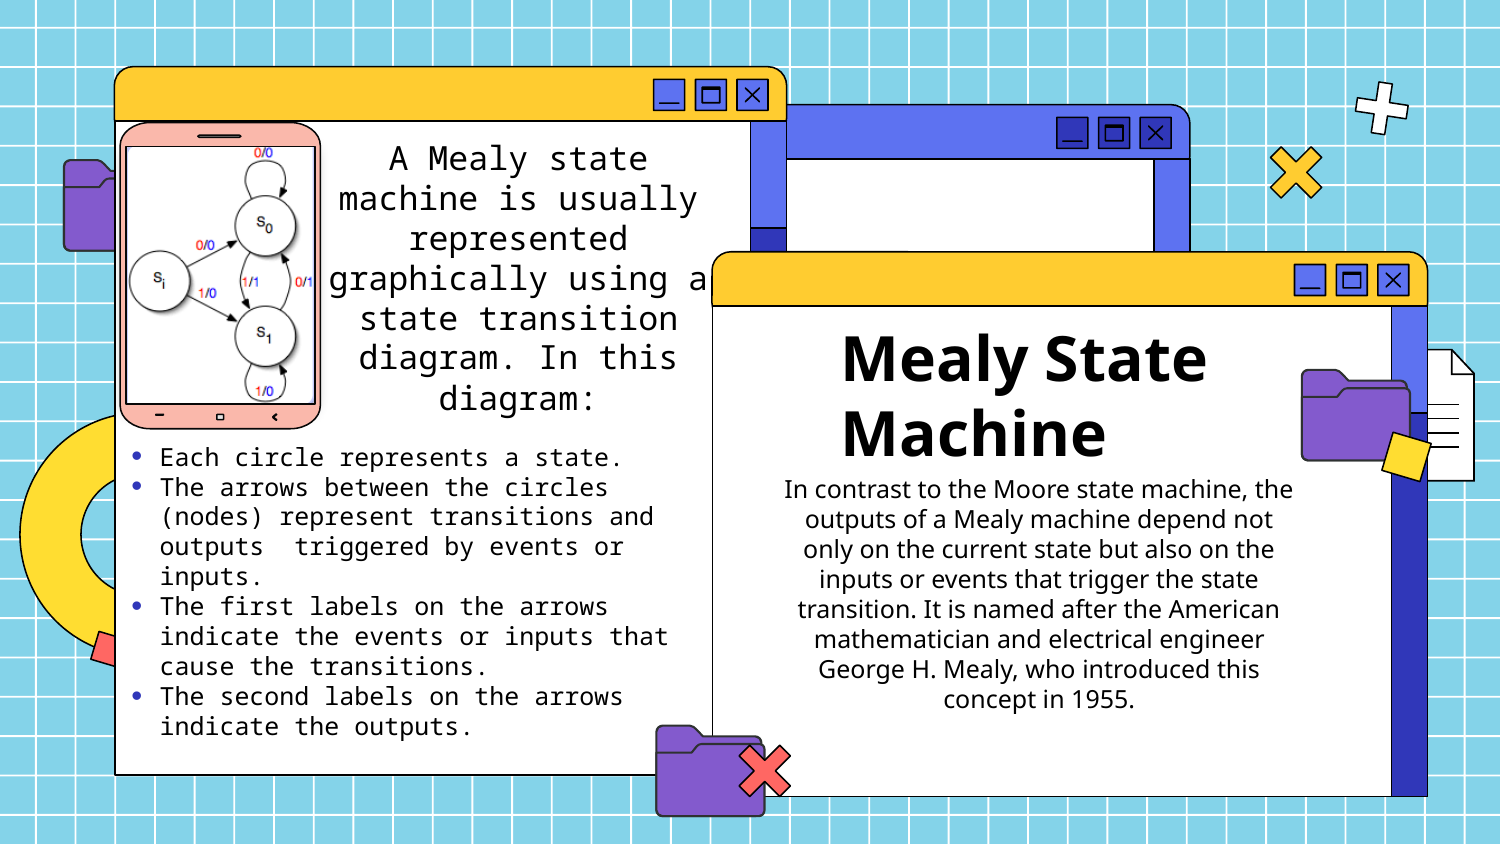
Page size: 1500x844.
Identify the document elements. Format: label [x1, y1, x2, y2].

text_box [114, 66, 787, 776]
text_box [1300, 368, 1412, 462]
text_box [1270, 146, 1322, 199]
text_box [711, 251, 1428, 797]
text_box [655, 724, 766, 818]
text_box [1355, 81, 1409, 135]
picture [125, 144, 315, 406]
text_box [19, 417, 109, 647]
text_box [793, 104, 1191, 250]
text_box [90, 631, 109, 665]
text_box [62, 158, 109, 253]
text_box [1433, 348, 1475, 482]
